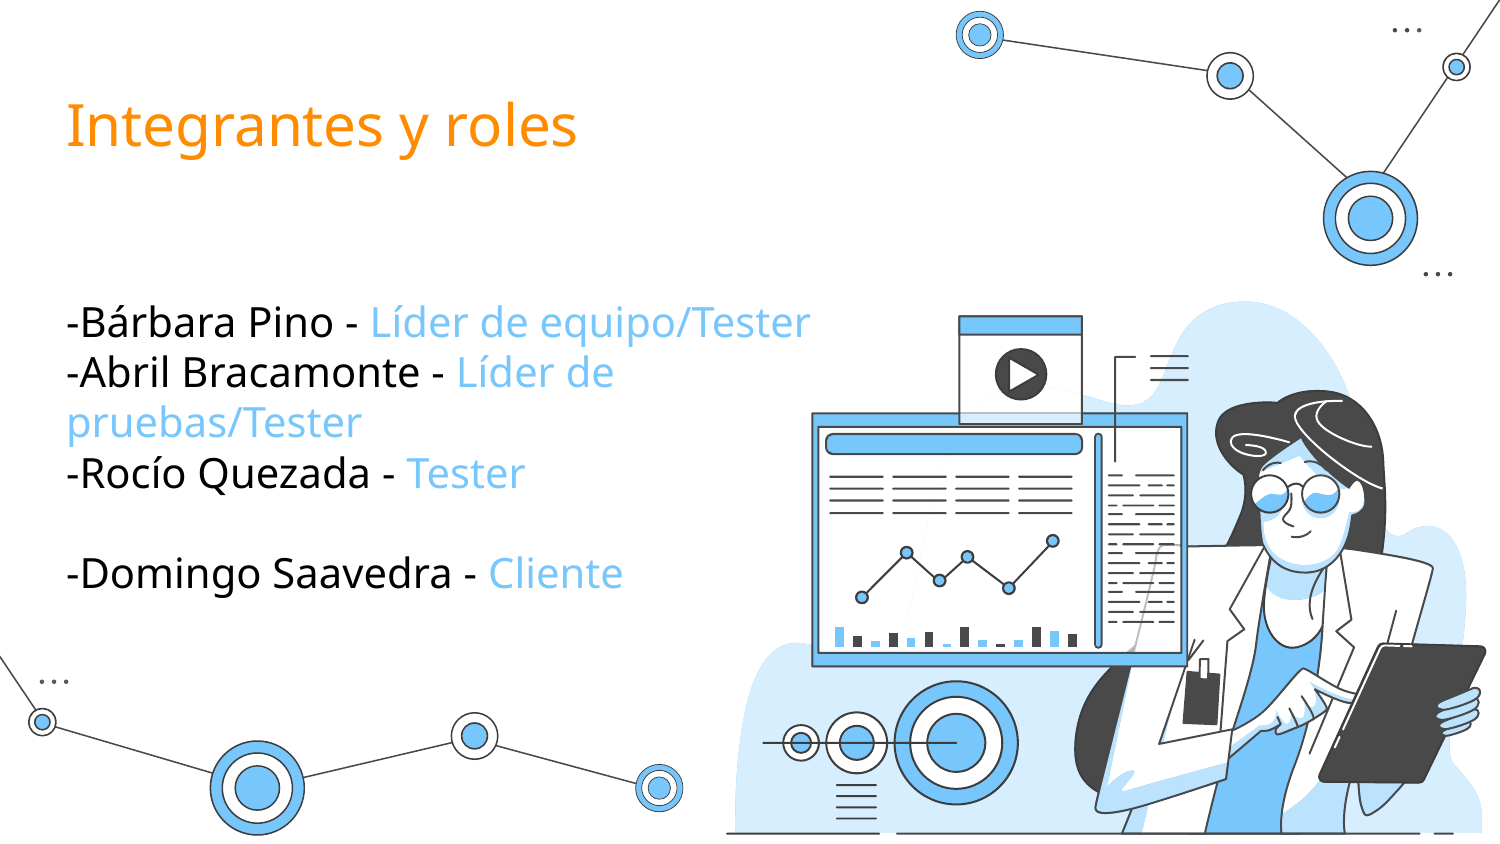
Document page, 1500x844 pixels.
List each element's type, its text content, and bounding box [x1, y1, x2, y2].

list -Bárbara Pino - Líder de equipo/Tester -Abril Bracamonte - Líder de pruebas/Tester -Rocío Quezada - Tester -Domingo Saavedra - Cliente [51, 228, 876, 665]
title Integrantes y roles [51, 72, 1449, 167]
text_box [725, 301, 1487, 835]
